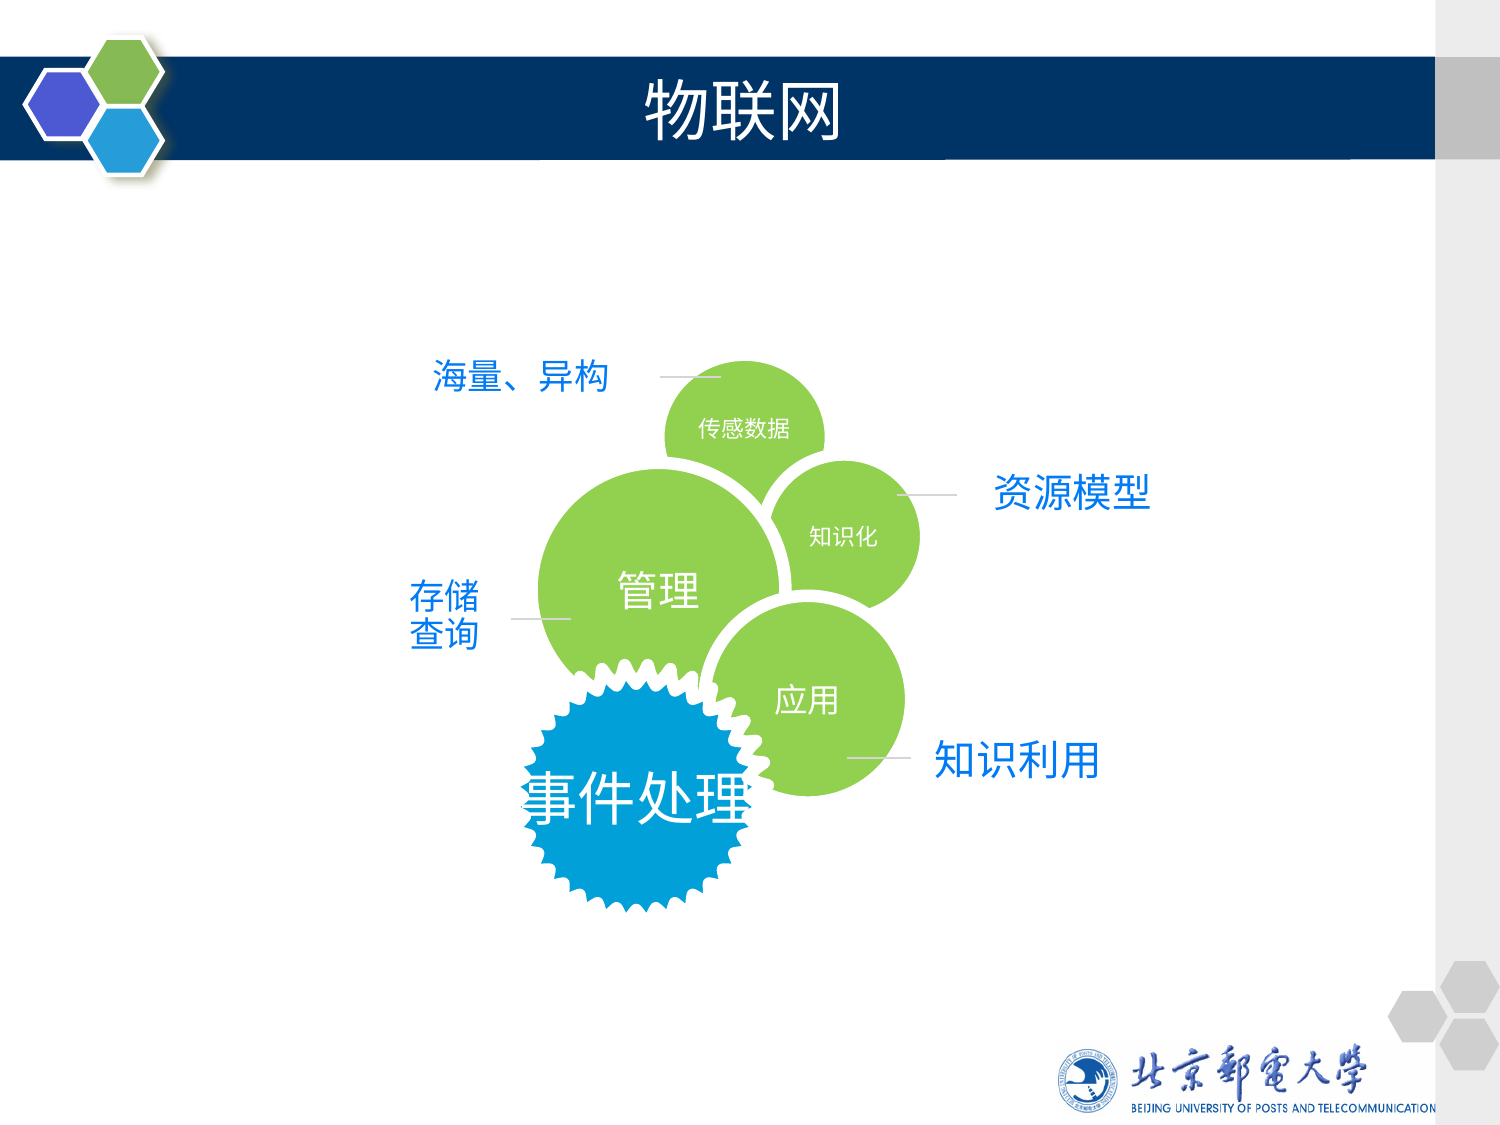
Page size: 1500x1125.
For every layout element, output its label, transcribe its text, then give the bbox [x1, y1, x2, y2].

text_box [300, 329, 1251, 929]
picture [1055, 1041, 1435, 1115]
title 物联网 [187, 62, 1300, 155]
